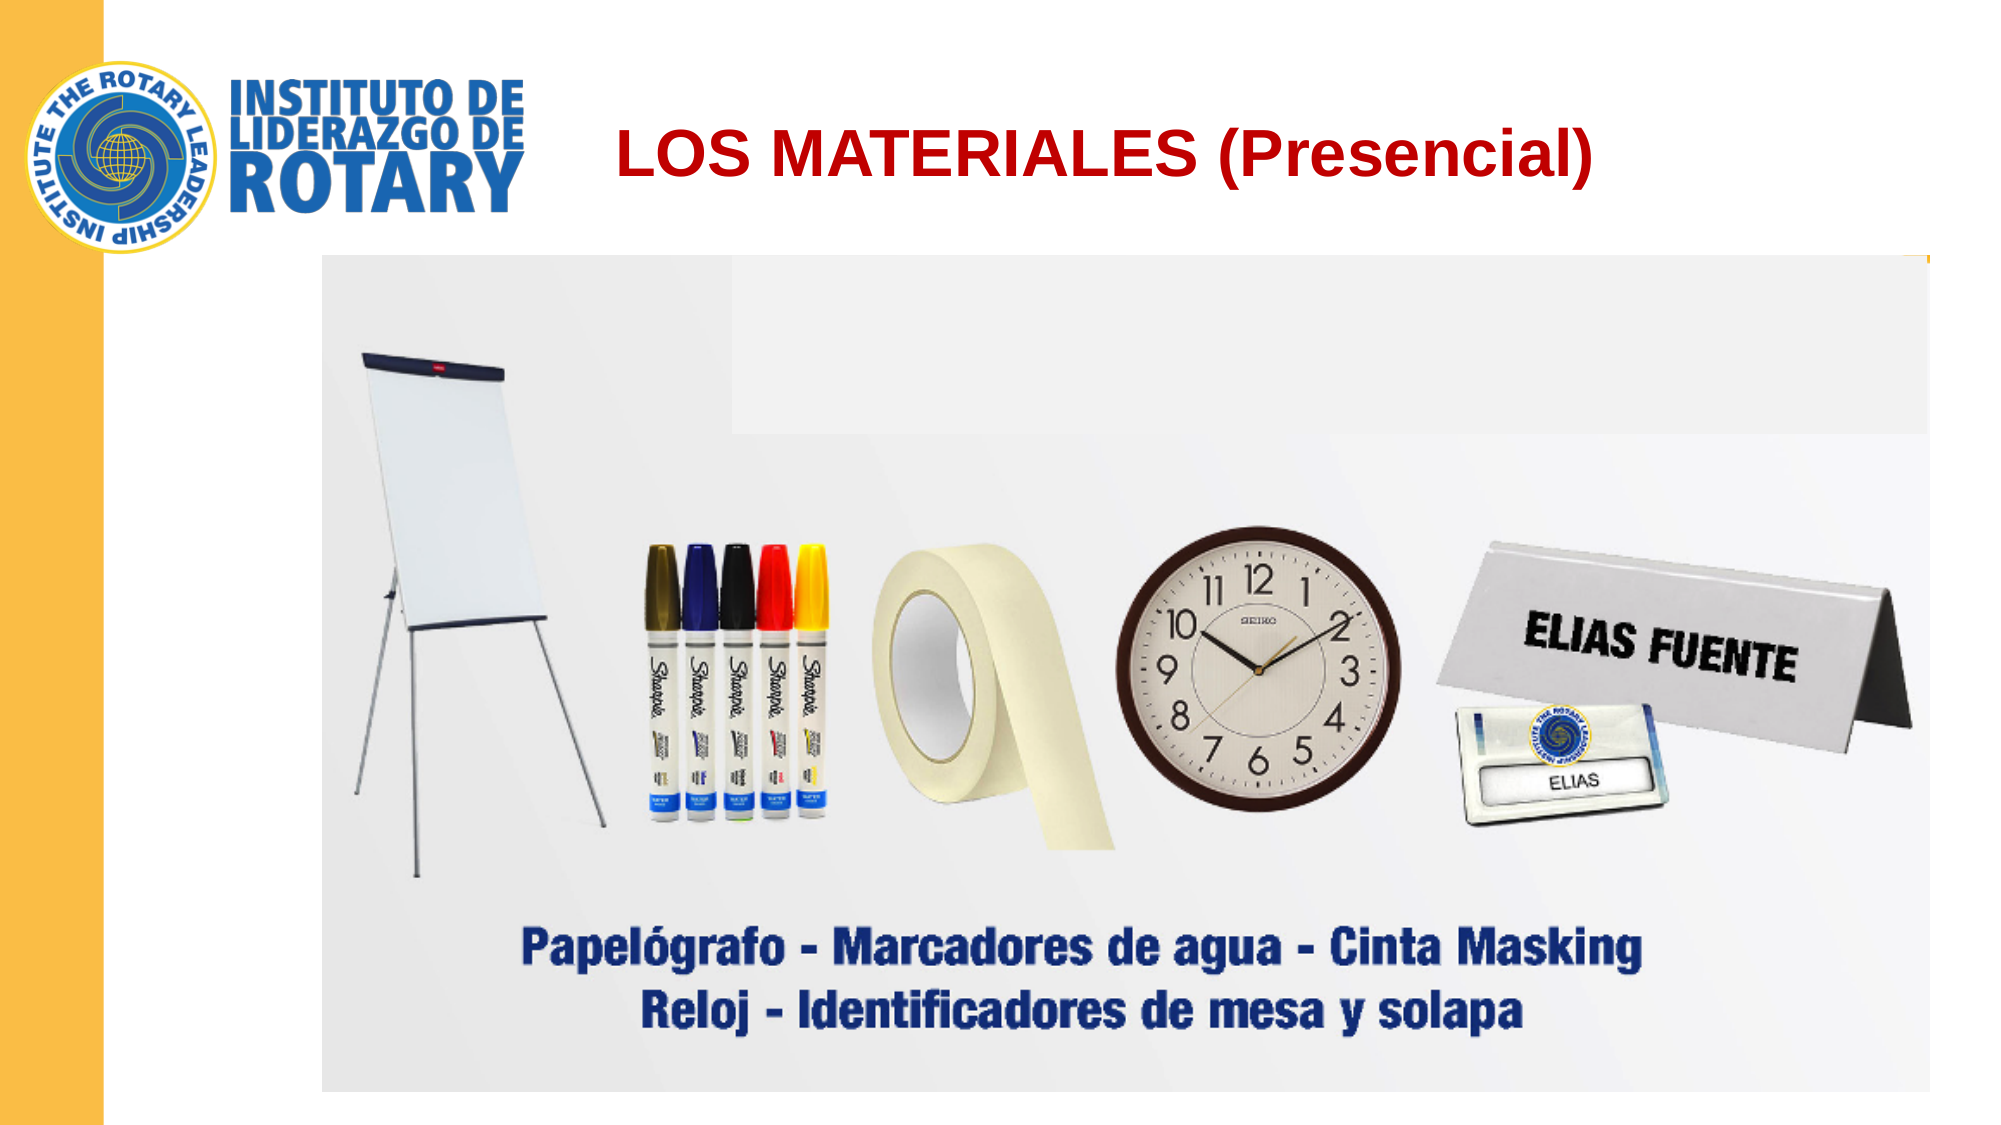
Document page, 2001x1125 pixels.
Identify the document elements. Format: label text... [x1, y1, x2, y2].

picture [230, 79, 525, 214]
title LOS MATERIALES (Presencial) [600, 45, 1863, 255]
picture [22, 59, 219, 256]
text_box [0, 0, 105, 1125]
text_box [322, 255, 1930, 1092]
